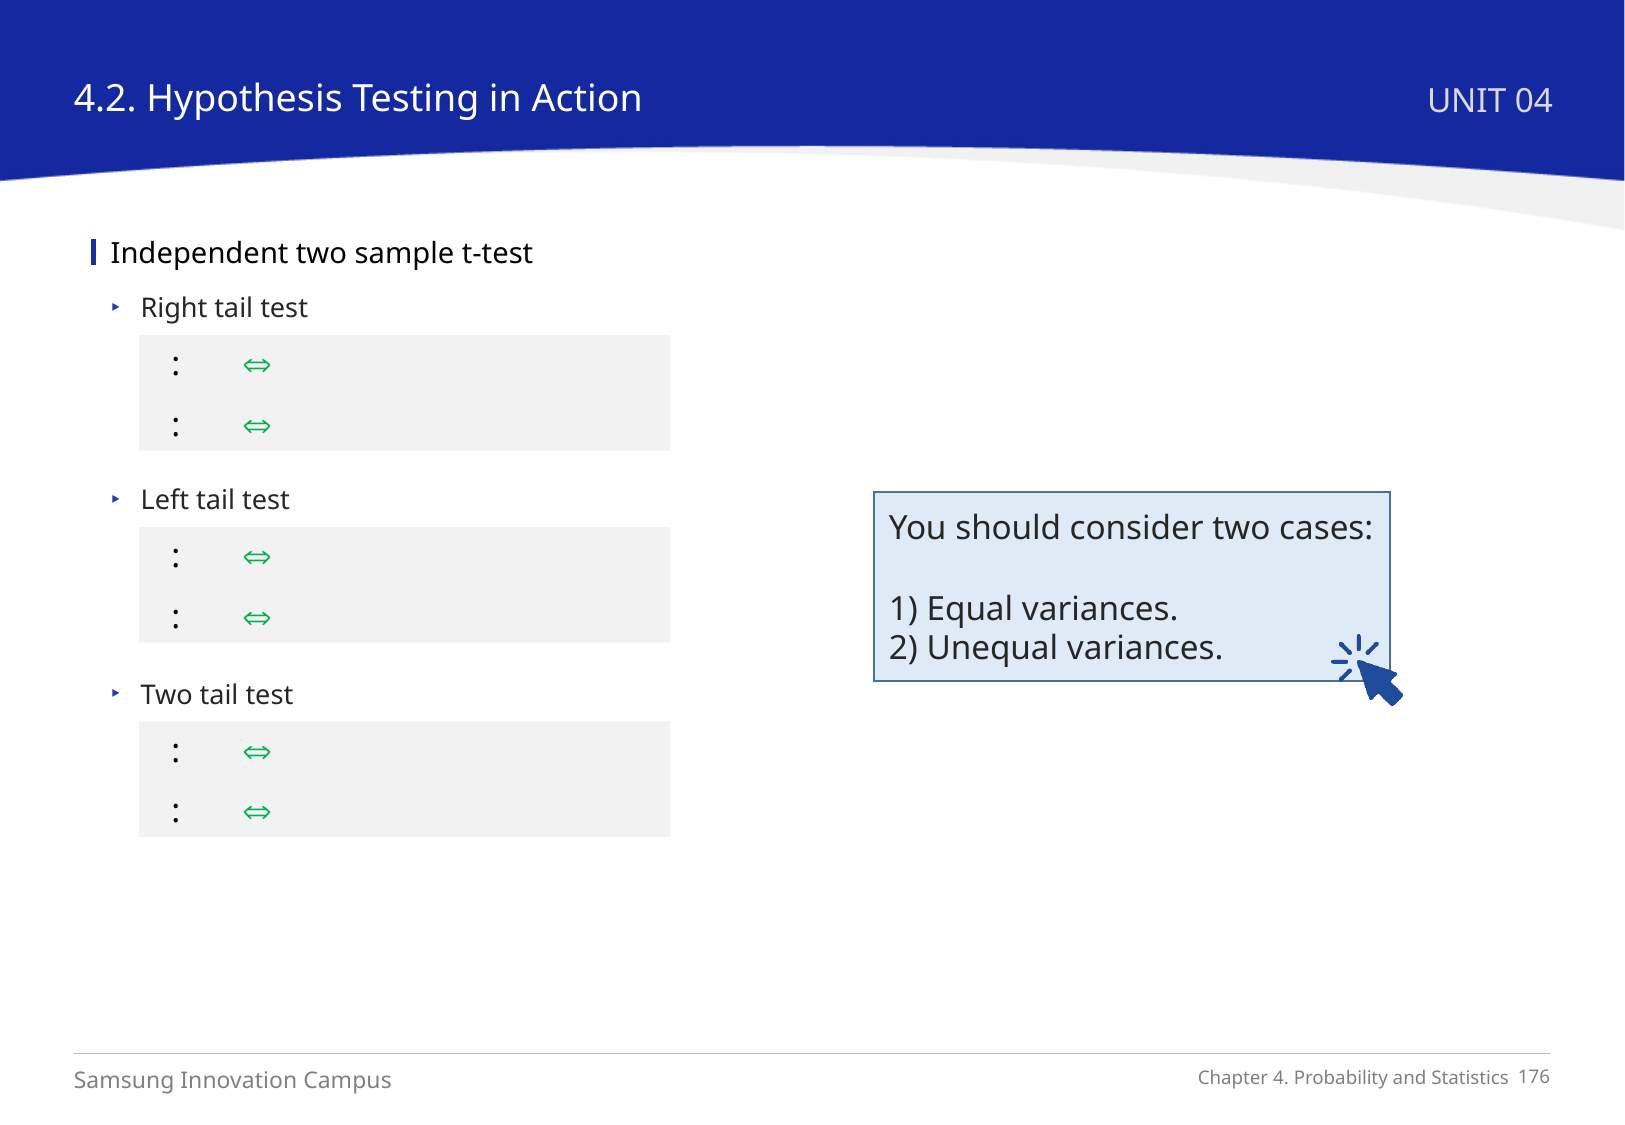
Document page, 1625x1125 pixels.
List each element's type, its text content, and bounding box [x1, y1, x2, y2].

text_box Right tail test [110, 278, 1528, 336]
text_box Left tail test [110, 470, 1528, 528]
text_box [73, 73, 1554, 120]
picture [0, 0, 1625, 1125]
text_box You should consider two cases: 1) Equal variances. 2) Unequal variances. [873, 491, 1391, 682]
text_box Two tail test [110, 664, 1528, 722]
text_box Independent two sample t-test [91, 233, 1599, 270]
